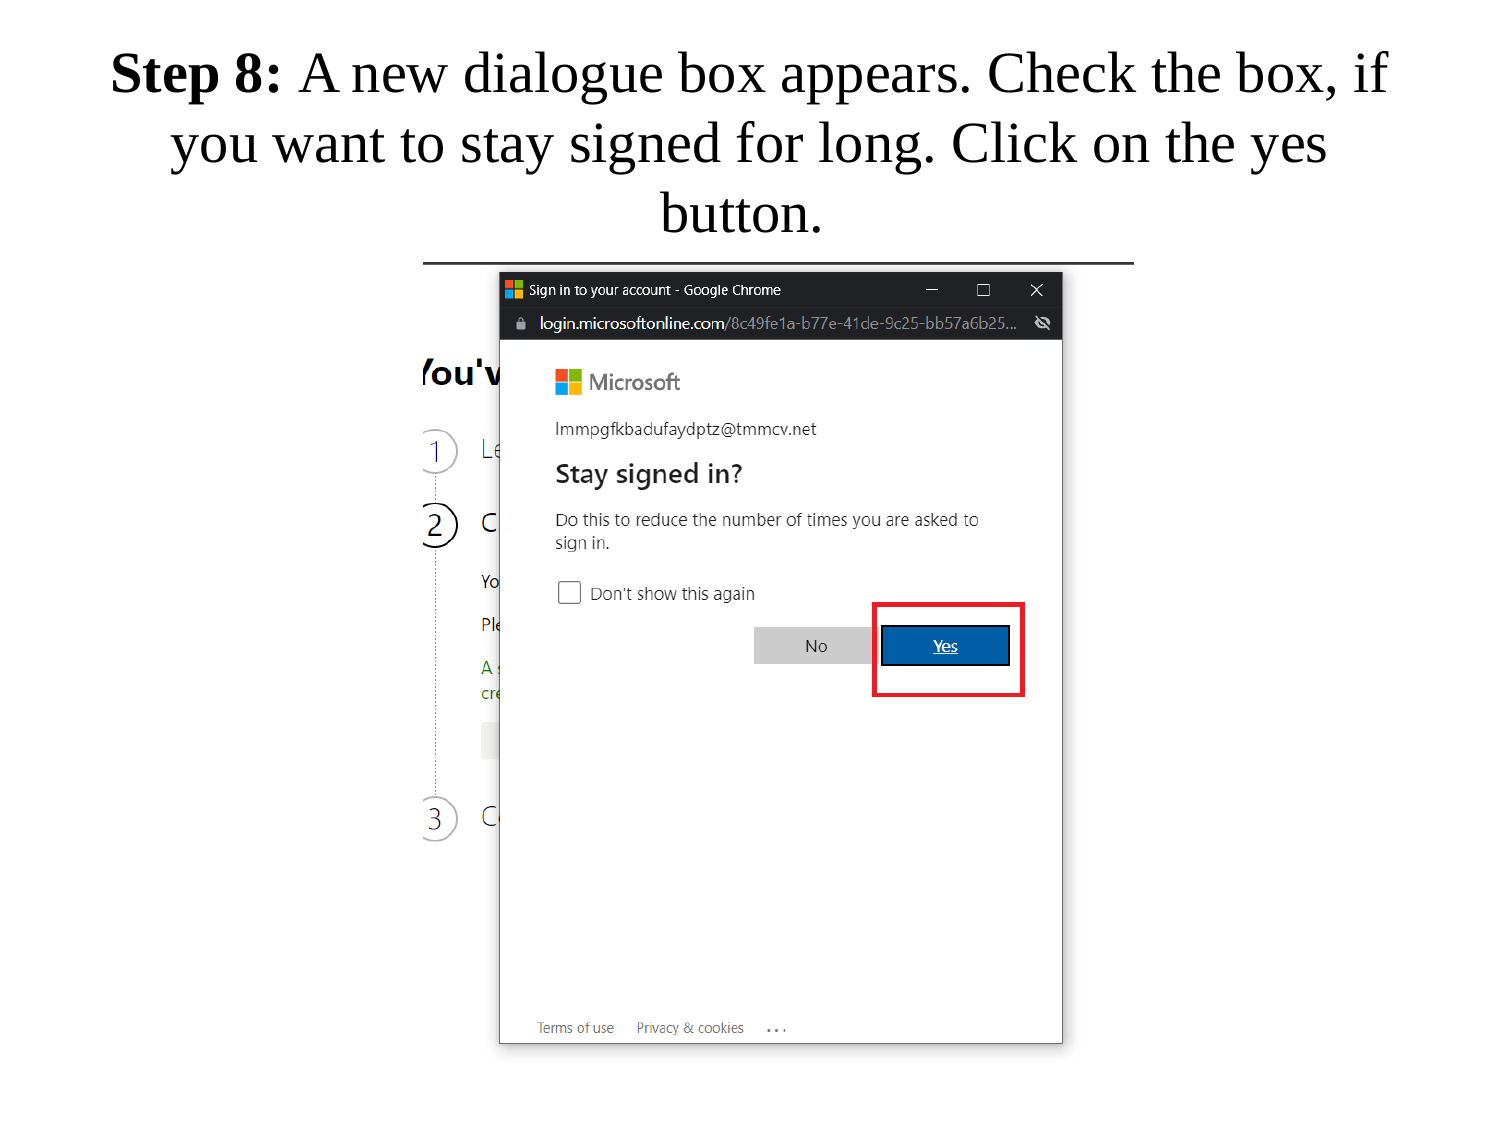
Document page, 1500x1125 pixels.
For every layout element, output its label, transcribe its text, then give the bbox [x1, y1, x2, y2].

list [423, 262, 1135, 1071]
title Step 8: A new dialogue box appears. Check the box, if you want to stay signed for long. Click on the yes button. [75, 45, 1425, 233]
